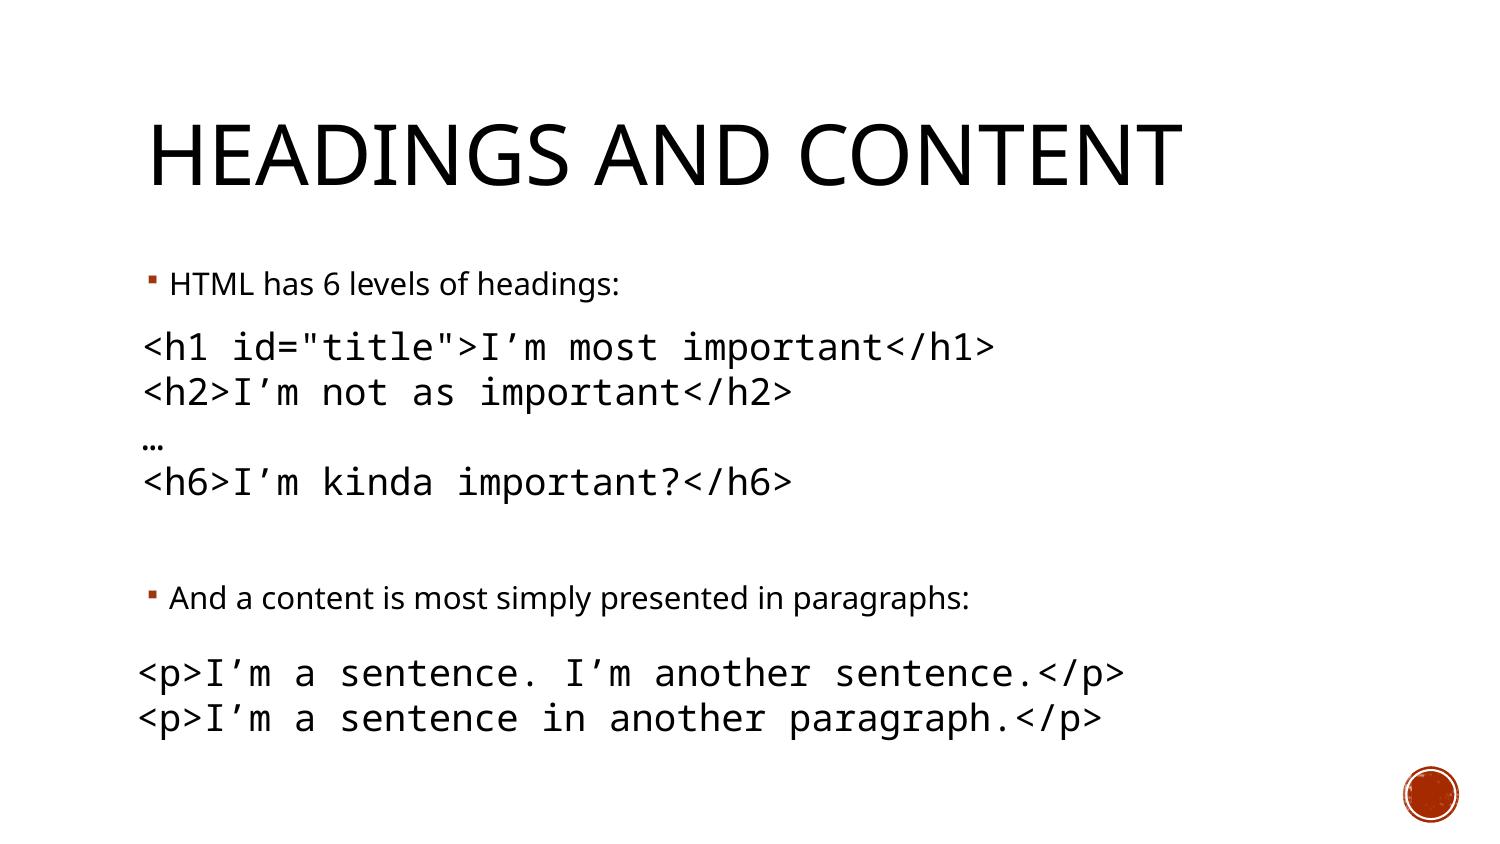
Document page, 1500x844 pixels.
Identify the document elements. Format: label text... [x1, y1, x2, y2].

text_box <h1 id="title">I’m most important</h1> <h2>I’m not as important</h2> … <h6>I’m kinda important?</h6> [126, 315, 1012, 511]
title Headings and Content [131, 59, 1370, 258]
list HTML has 6 levels of headings: And a content is most simply presented in paragraphs: [131, 261, 1370, 760]
text_box <p>I’m a sentence. I’m another sentence.</p> <p>I’m a sentence in another paragraph.</p> [121, 641, 1142, 747]
